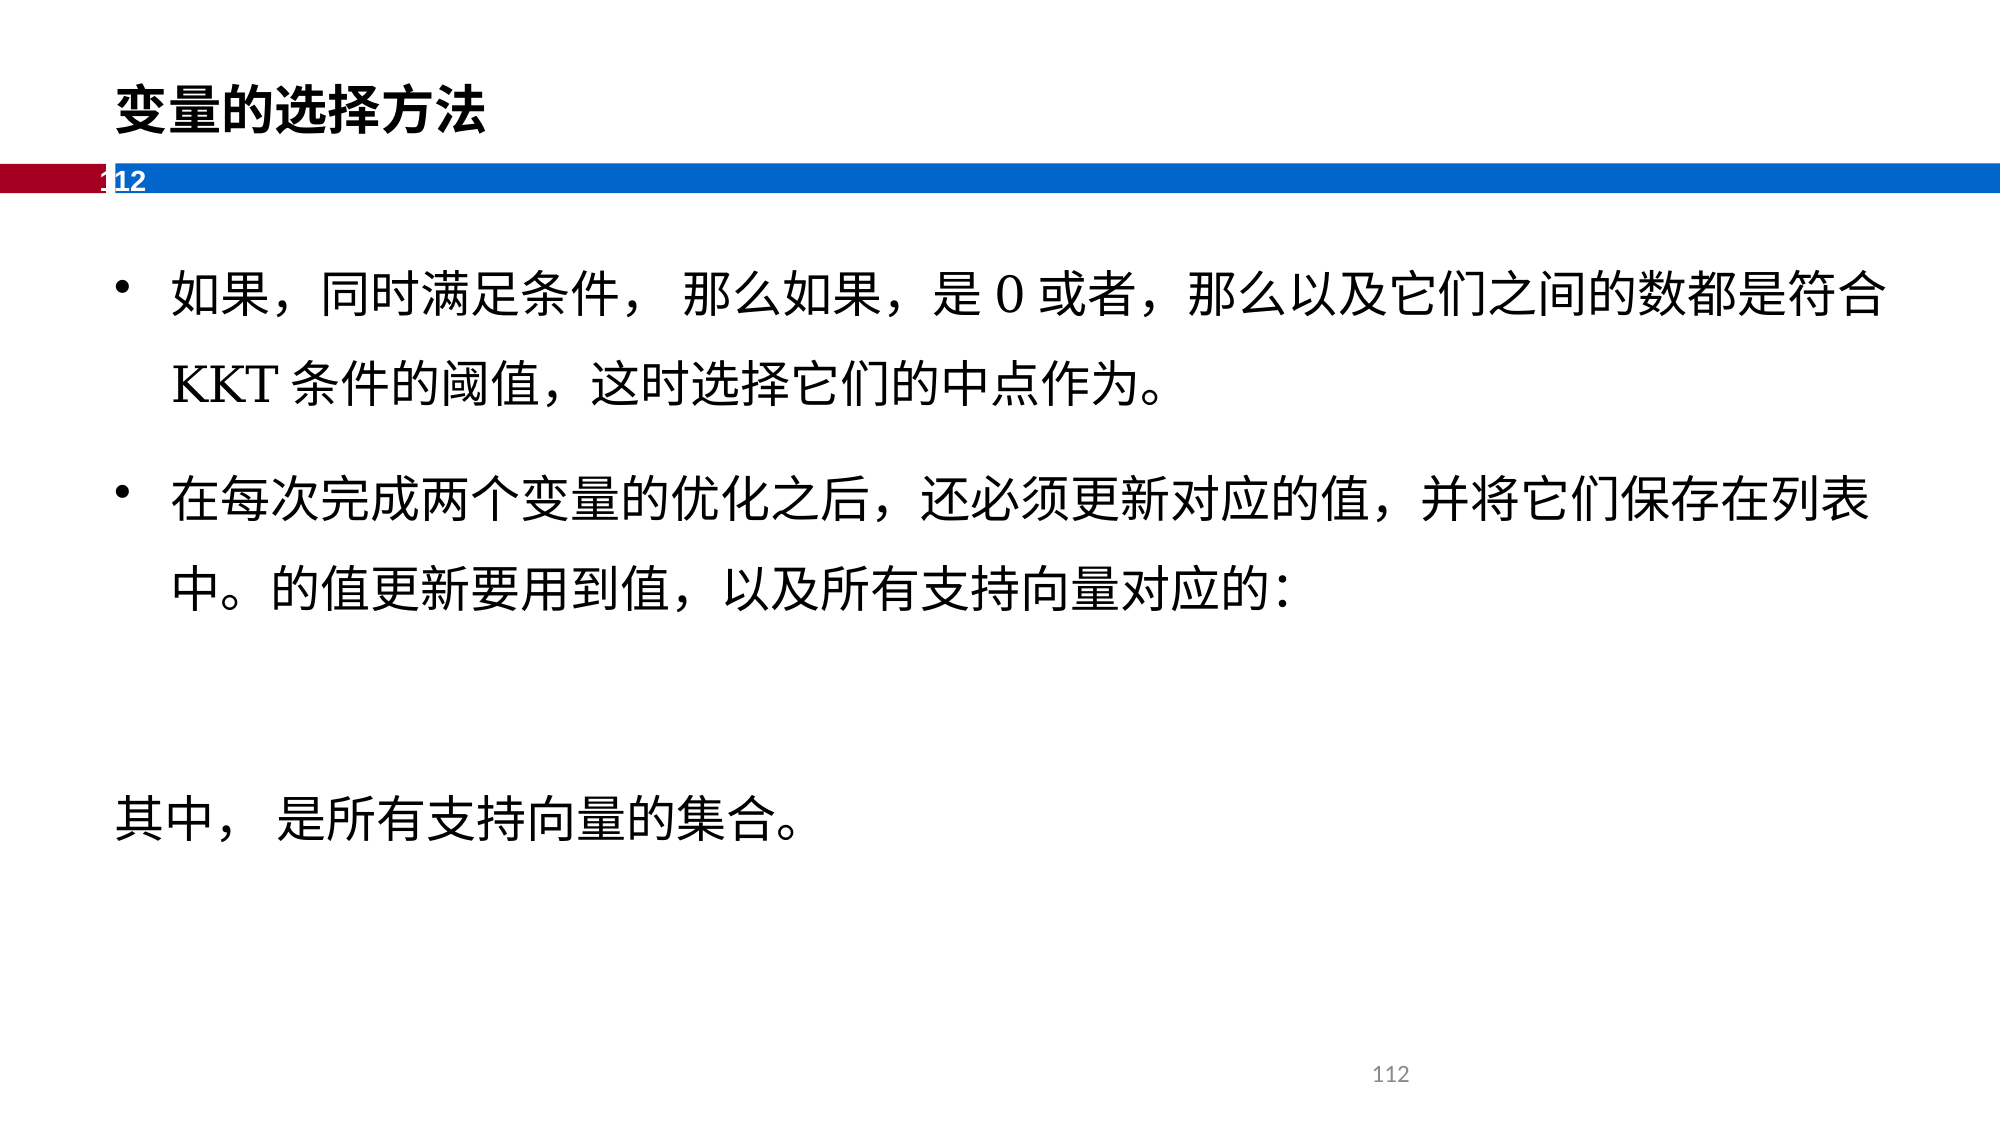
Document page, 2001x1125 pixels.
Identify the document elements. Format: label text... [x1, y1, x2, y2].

title 变量的选择方法 [99, 36, 1939, 148]
slide_number 112 [1074, 1042, 1425, 1103]
